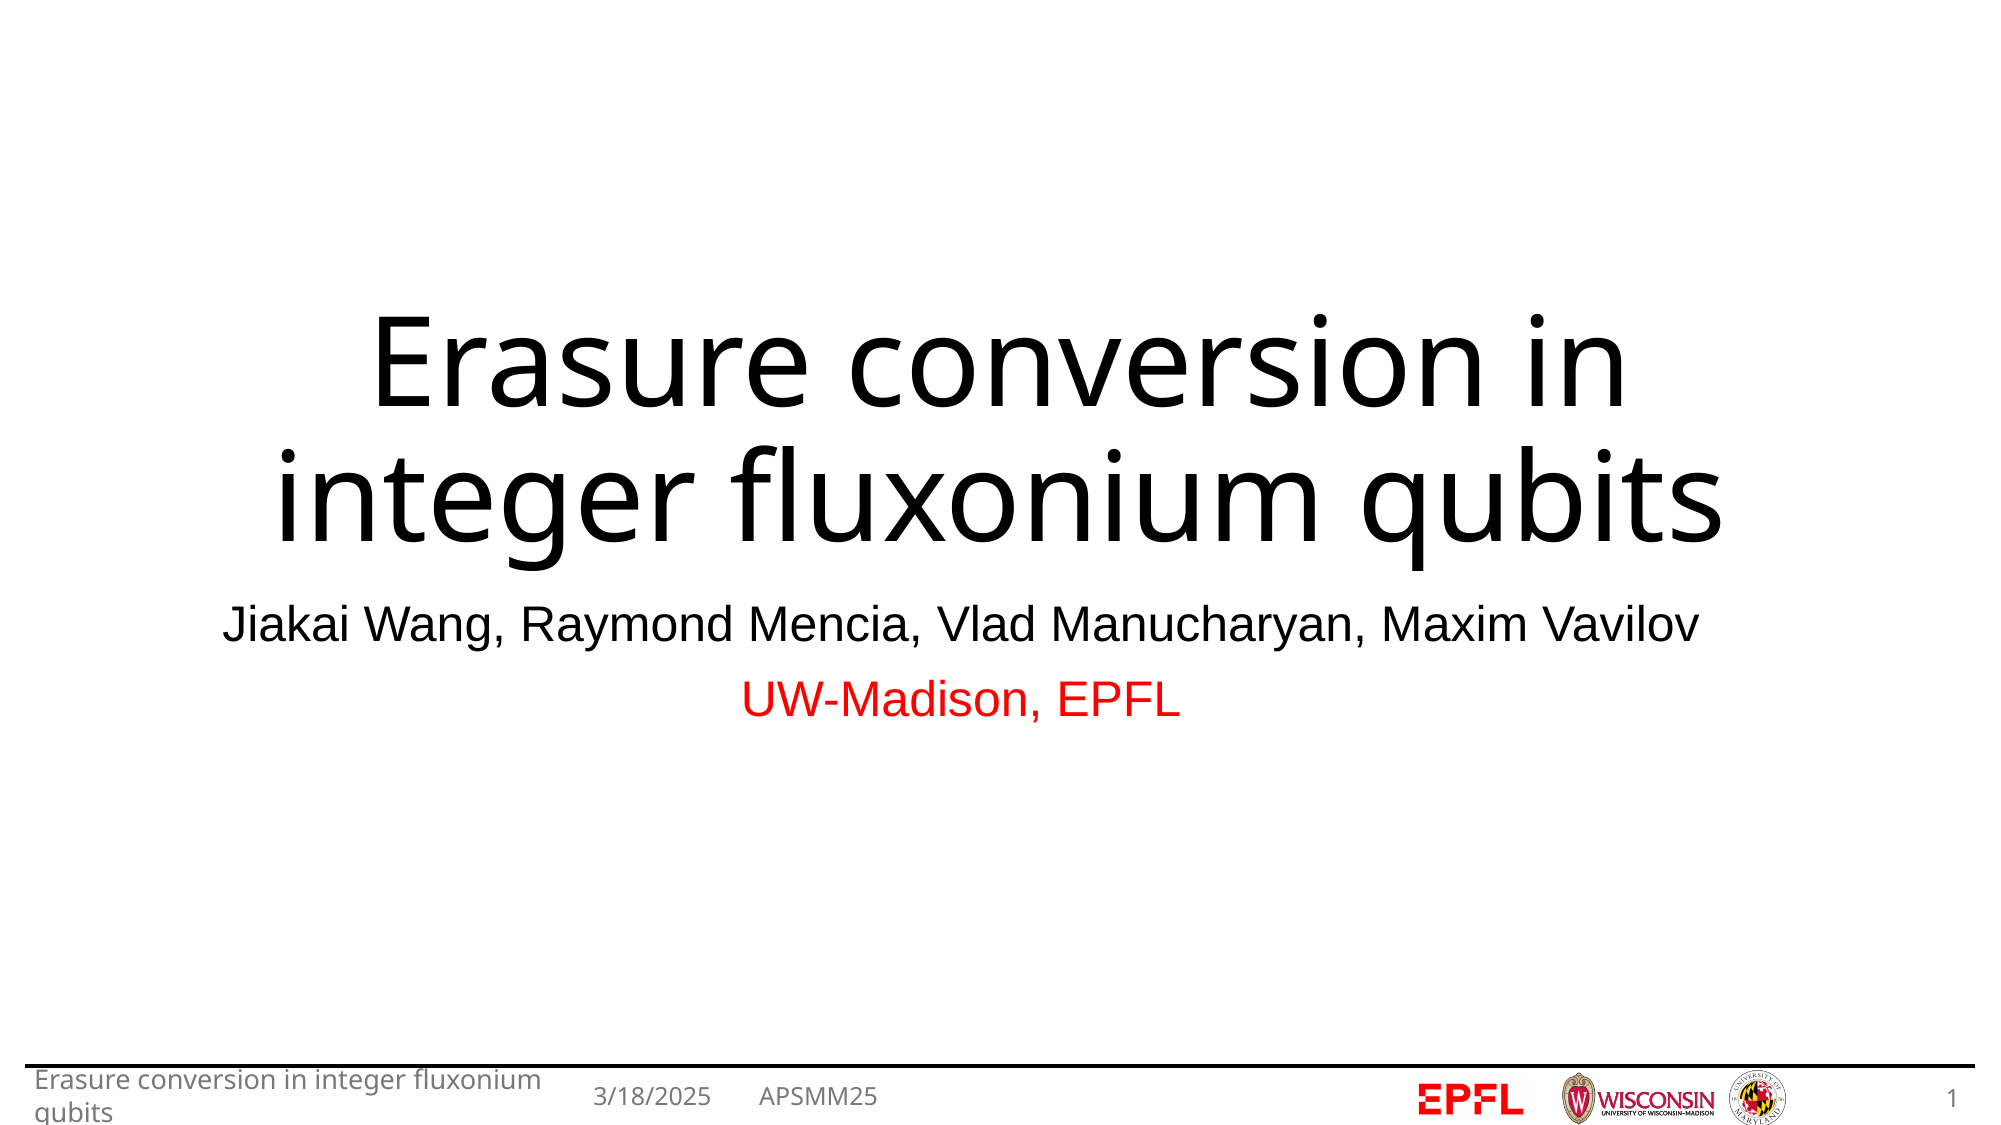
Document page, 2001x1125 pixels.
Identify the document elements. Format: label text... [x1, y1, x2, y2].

title Erasure conversion in integer fluxonium qubits [249, 184, 1750, 576]
picture [1729, 1070, 1786, 1125]
subtitle Jiakai Wang, Raymond Mencia, Vlad Manucharyan, Maxim Vavilov UW-Madison, EPFL [172, 590, 1750, 863]
picture [1413, 1078, 1530, 1118]
